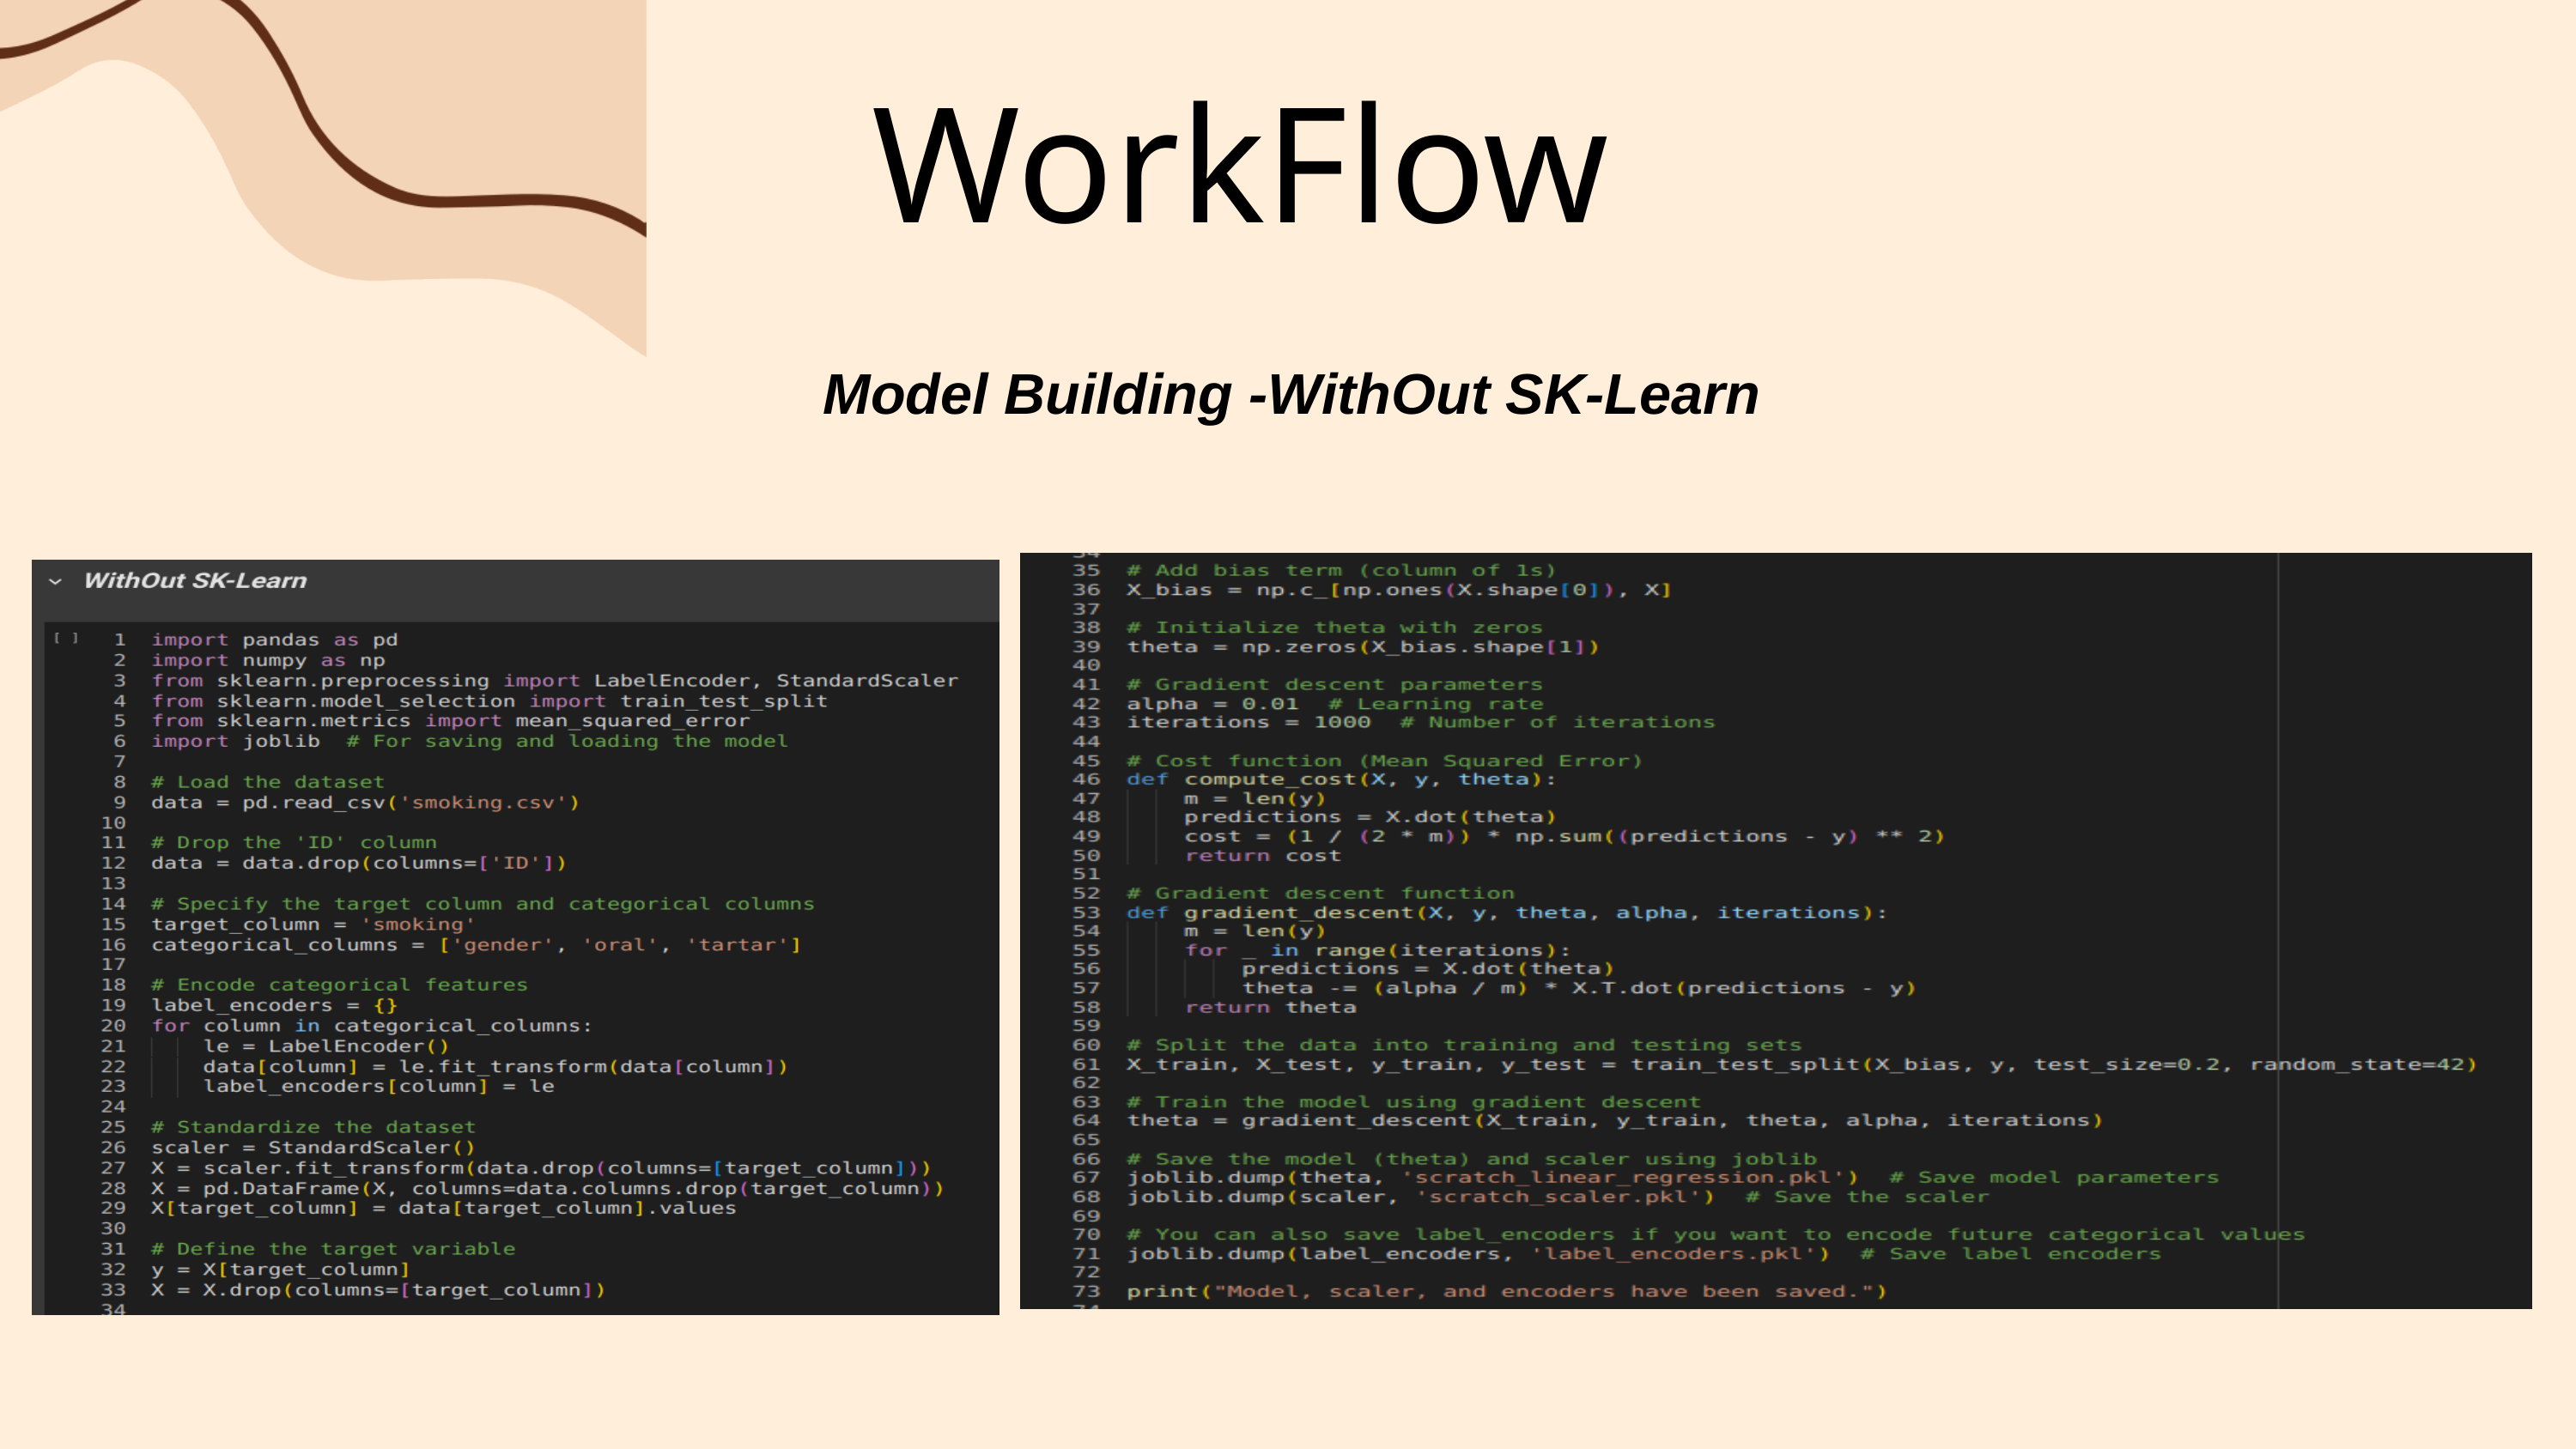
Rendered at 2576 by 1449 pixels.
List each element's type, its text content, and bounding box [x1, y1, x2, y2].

text_box WorkFlow [647, 86, 1973, 207]
picture [1020, 553, 2532, 1309]
text_box [0, 0, 647, 357]
text_box Model Building -WithOut SK-Learn [726, 330, 1859, 452]
picture [32, 559, 999, 1316]
